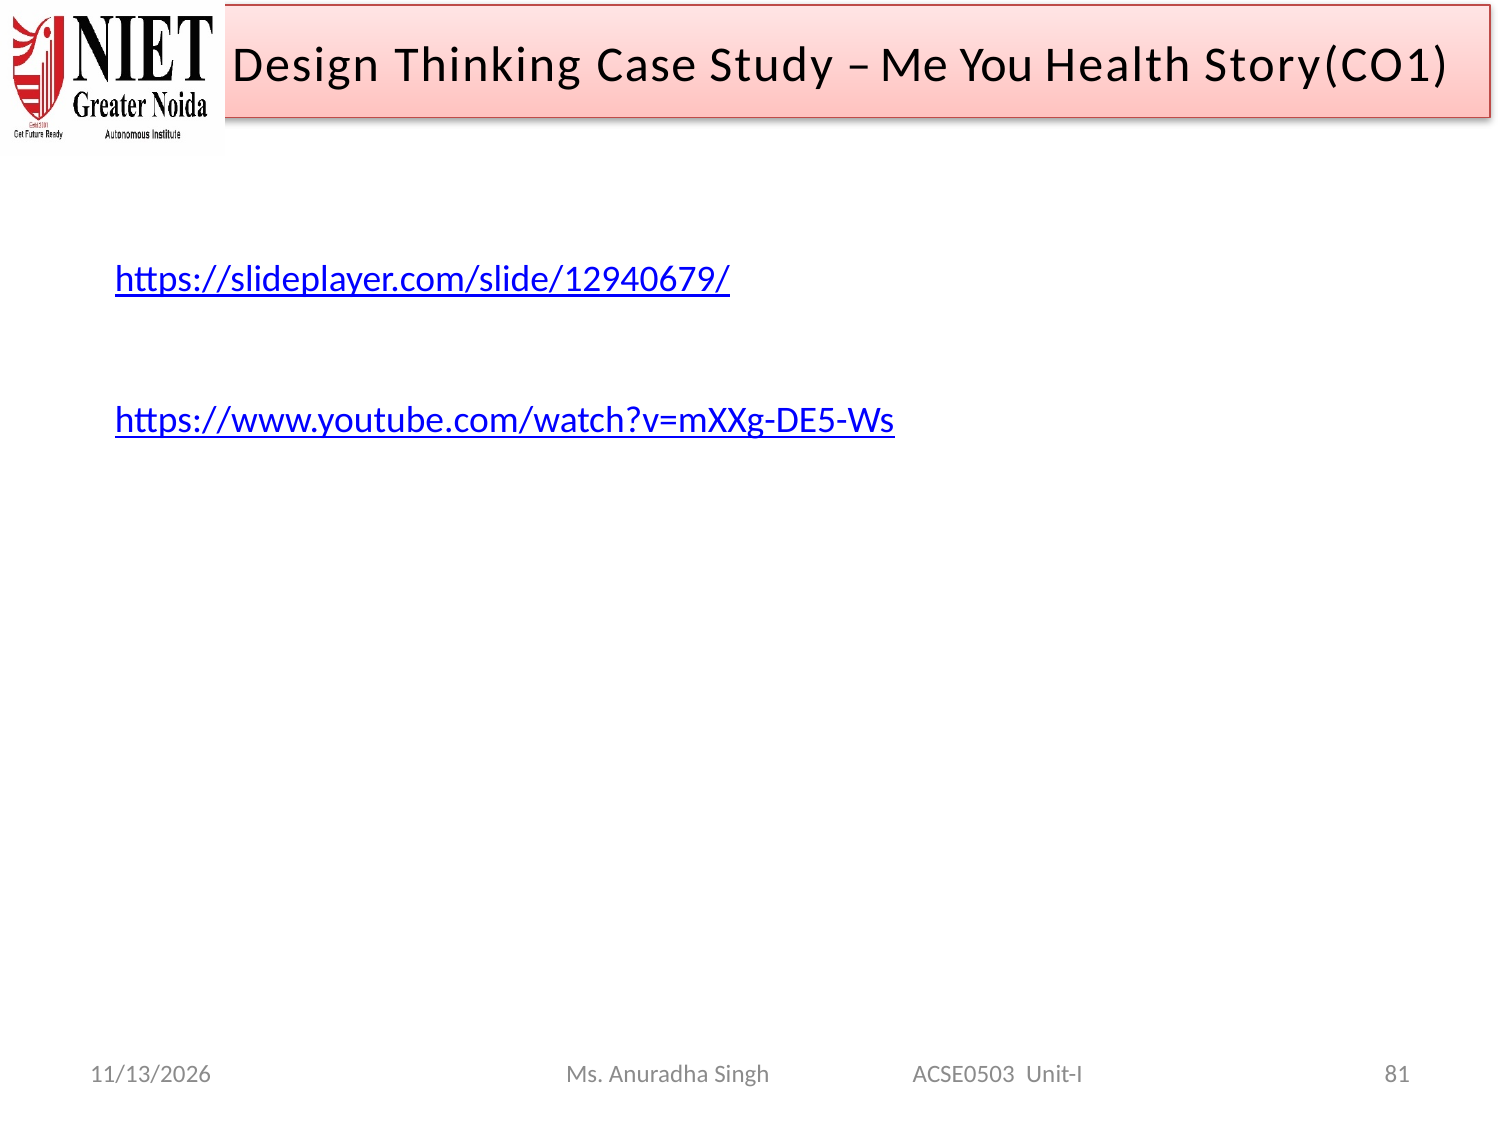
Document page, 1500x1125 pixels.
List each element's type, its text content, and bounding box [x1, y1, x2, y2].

picture [0, 0, 226, 156]
list https://slideplayer.com/slide/12940679/ https://www.youtube.com/watch?v=mXXg-DE5-Ws [99, 246, 1450, 990]
slide_number 81 [1074, 1042, 1425, 1103]
text_box Design Thinking Case Study – Me You Health Story(CO1) [228, 4, 1491, 118]
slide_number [75, 1042, 412, 1103]
footer Ms. Anuradha Singh ACSE0503 Unit-I [412, 1042, 1074, 1103]
